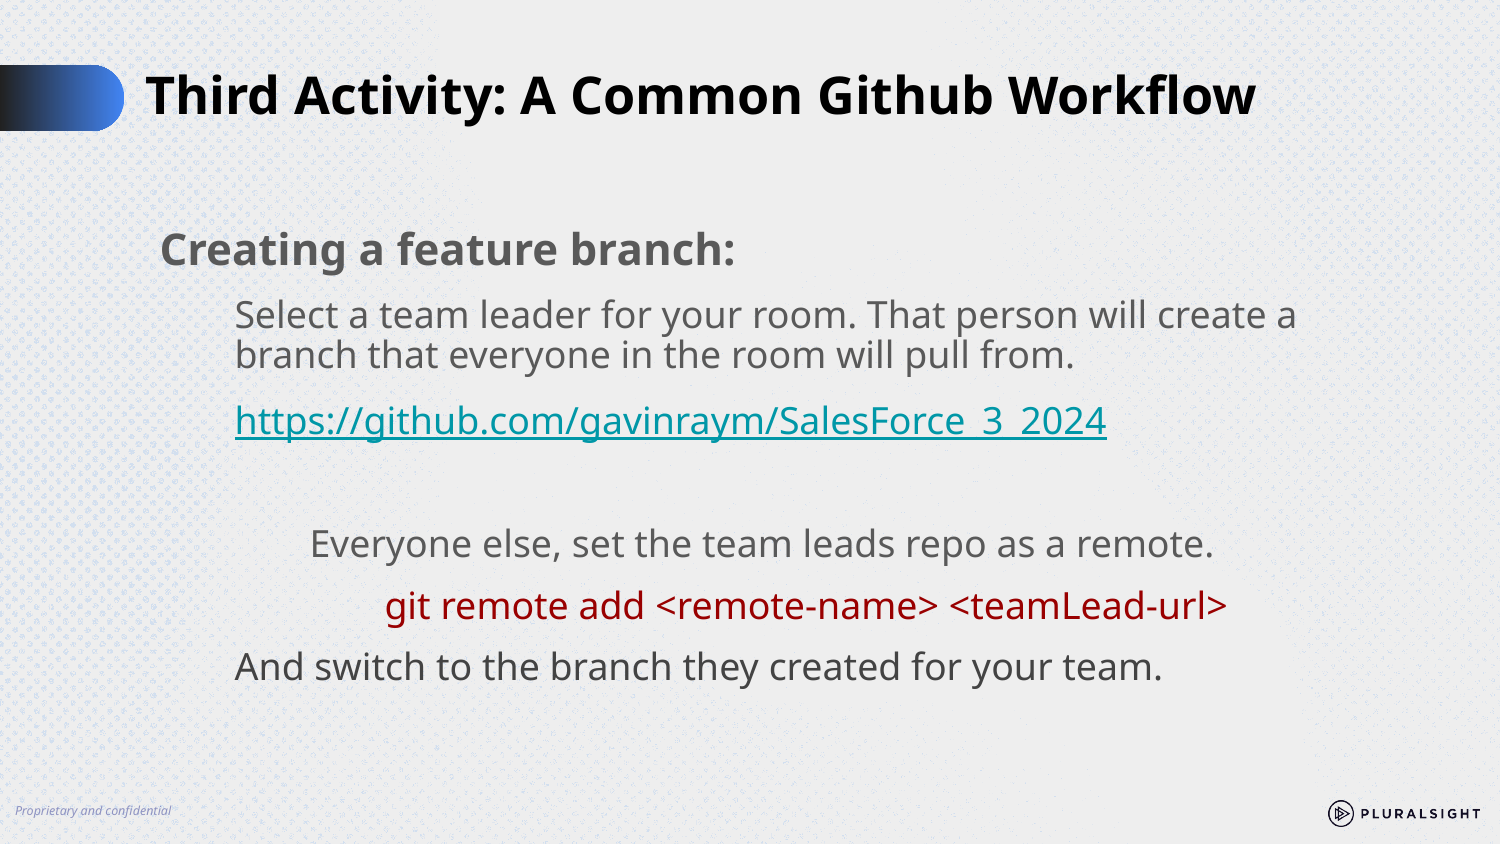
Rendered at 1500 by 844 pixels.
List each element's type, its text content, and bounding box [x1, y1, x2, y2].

title Third Activity: A Common Github Workflow [130, 55, 1425, 141]
list Creating a feature branch: Select a team leader for your room. That person will create a branch that everyone in the room will pull from. https://github.com/gavinraym/SalesForce_3_2024 Everyone else, set the team leads repo as a remote. git remote add <remote-name> <teamLead-url> And switch to the branch they created for your team. [144, 220, 1341, 733]
picture [0, 0, 1500, 844]
